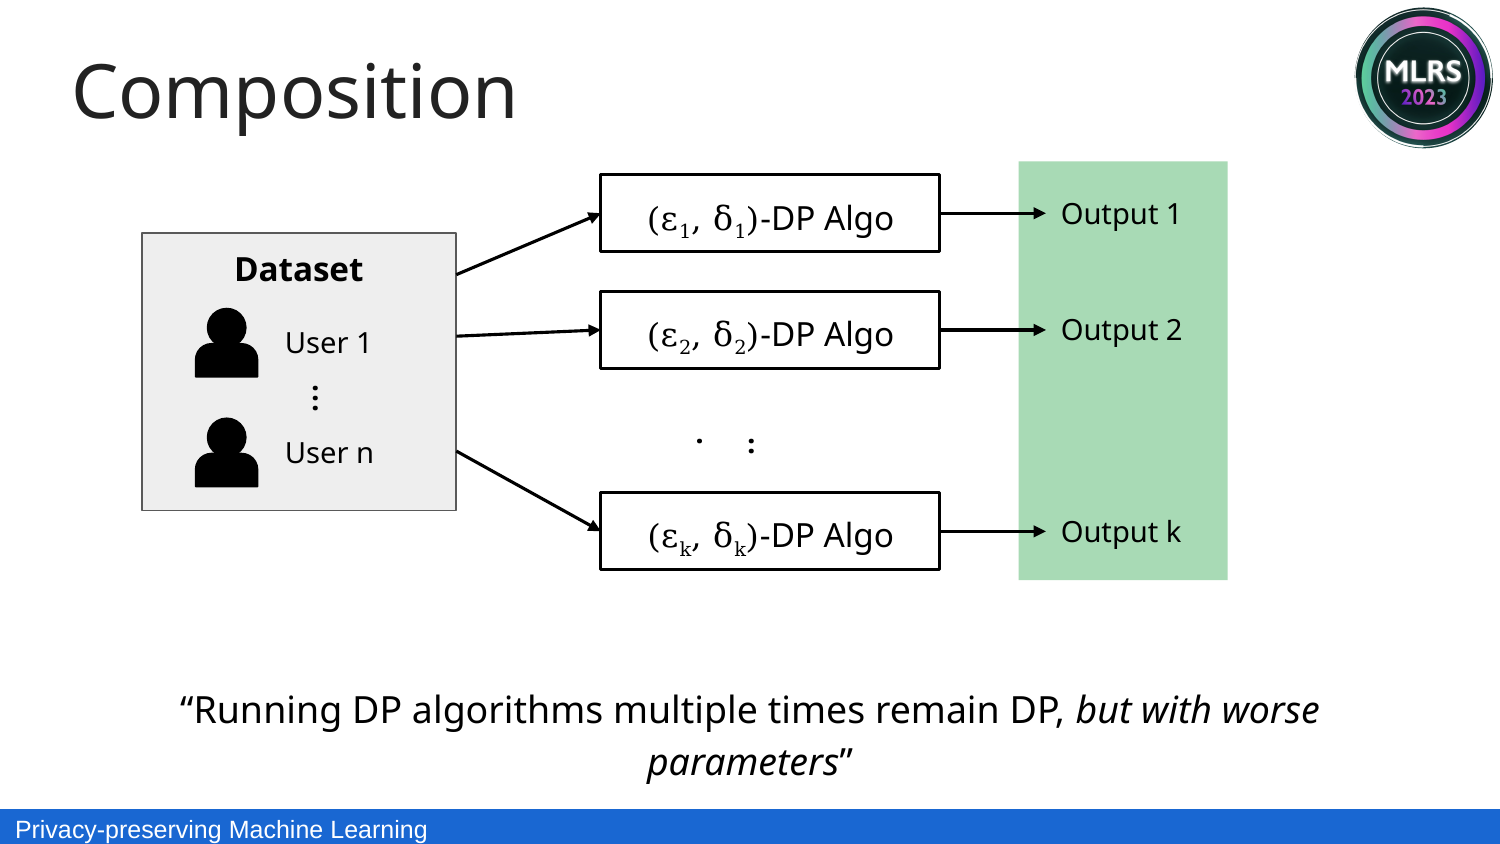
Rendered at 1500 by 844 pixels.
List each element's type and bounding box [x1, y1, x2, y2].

text_box [74, 664, 1426, 798]
picture [1375, 7, 1493, 133]
text_box [55, 28, 1467, 149]
text_box [141, 161, 1228, 581]
